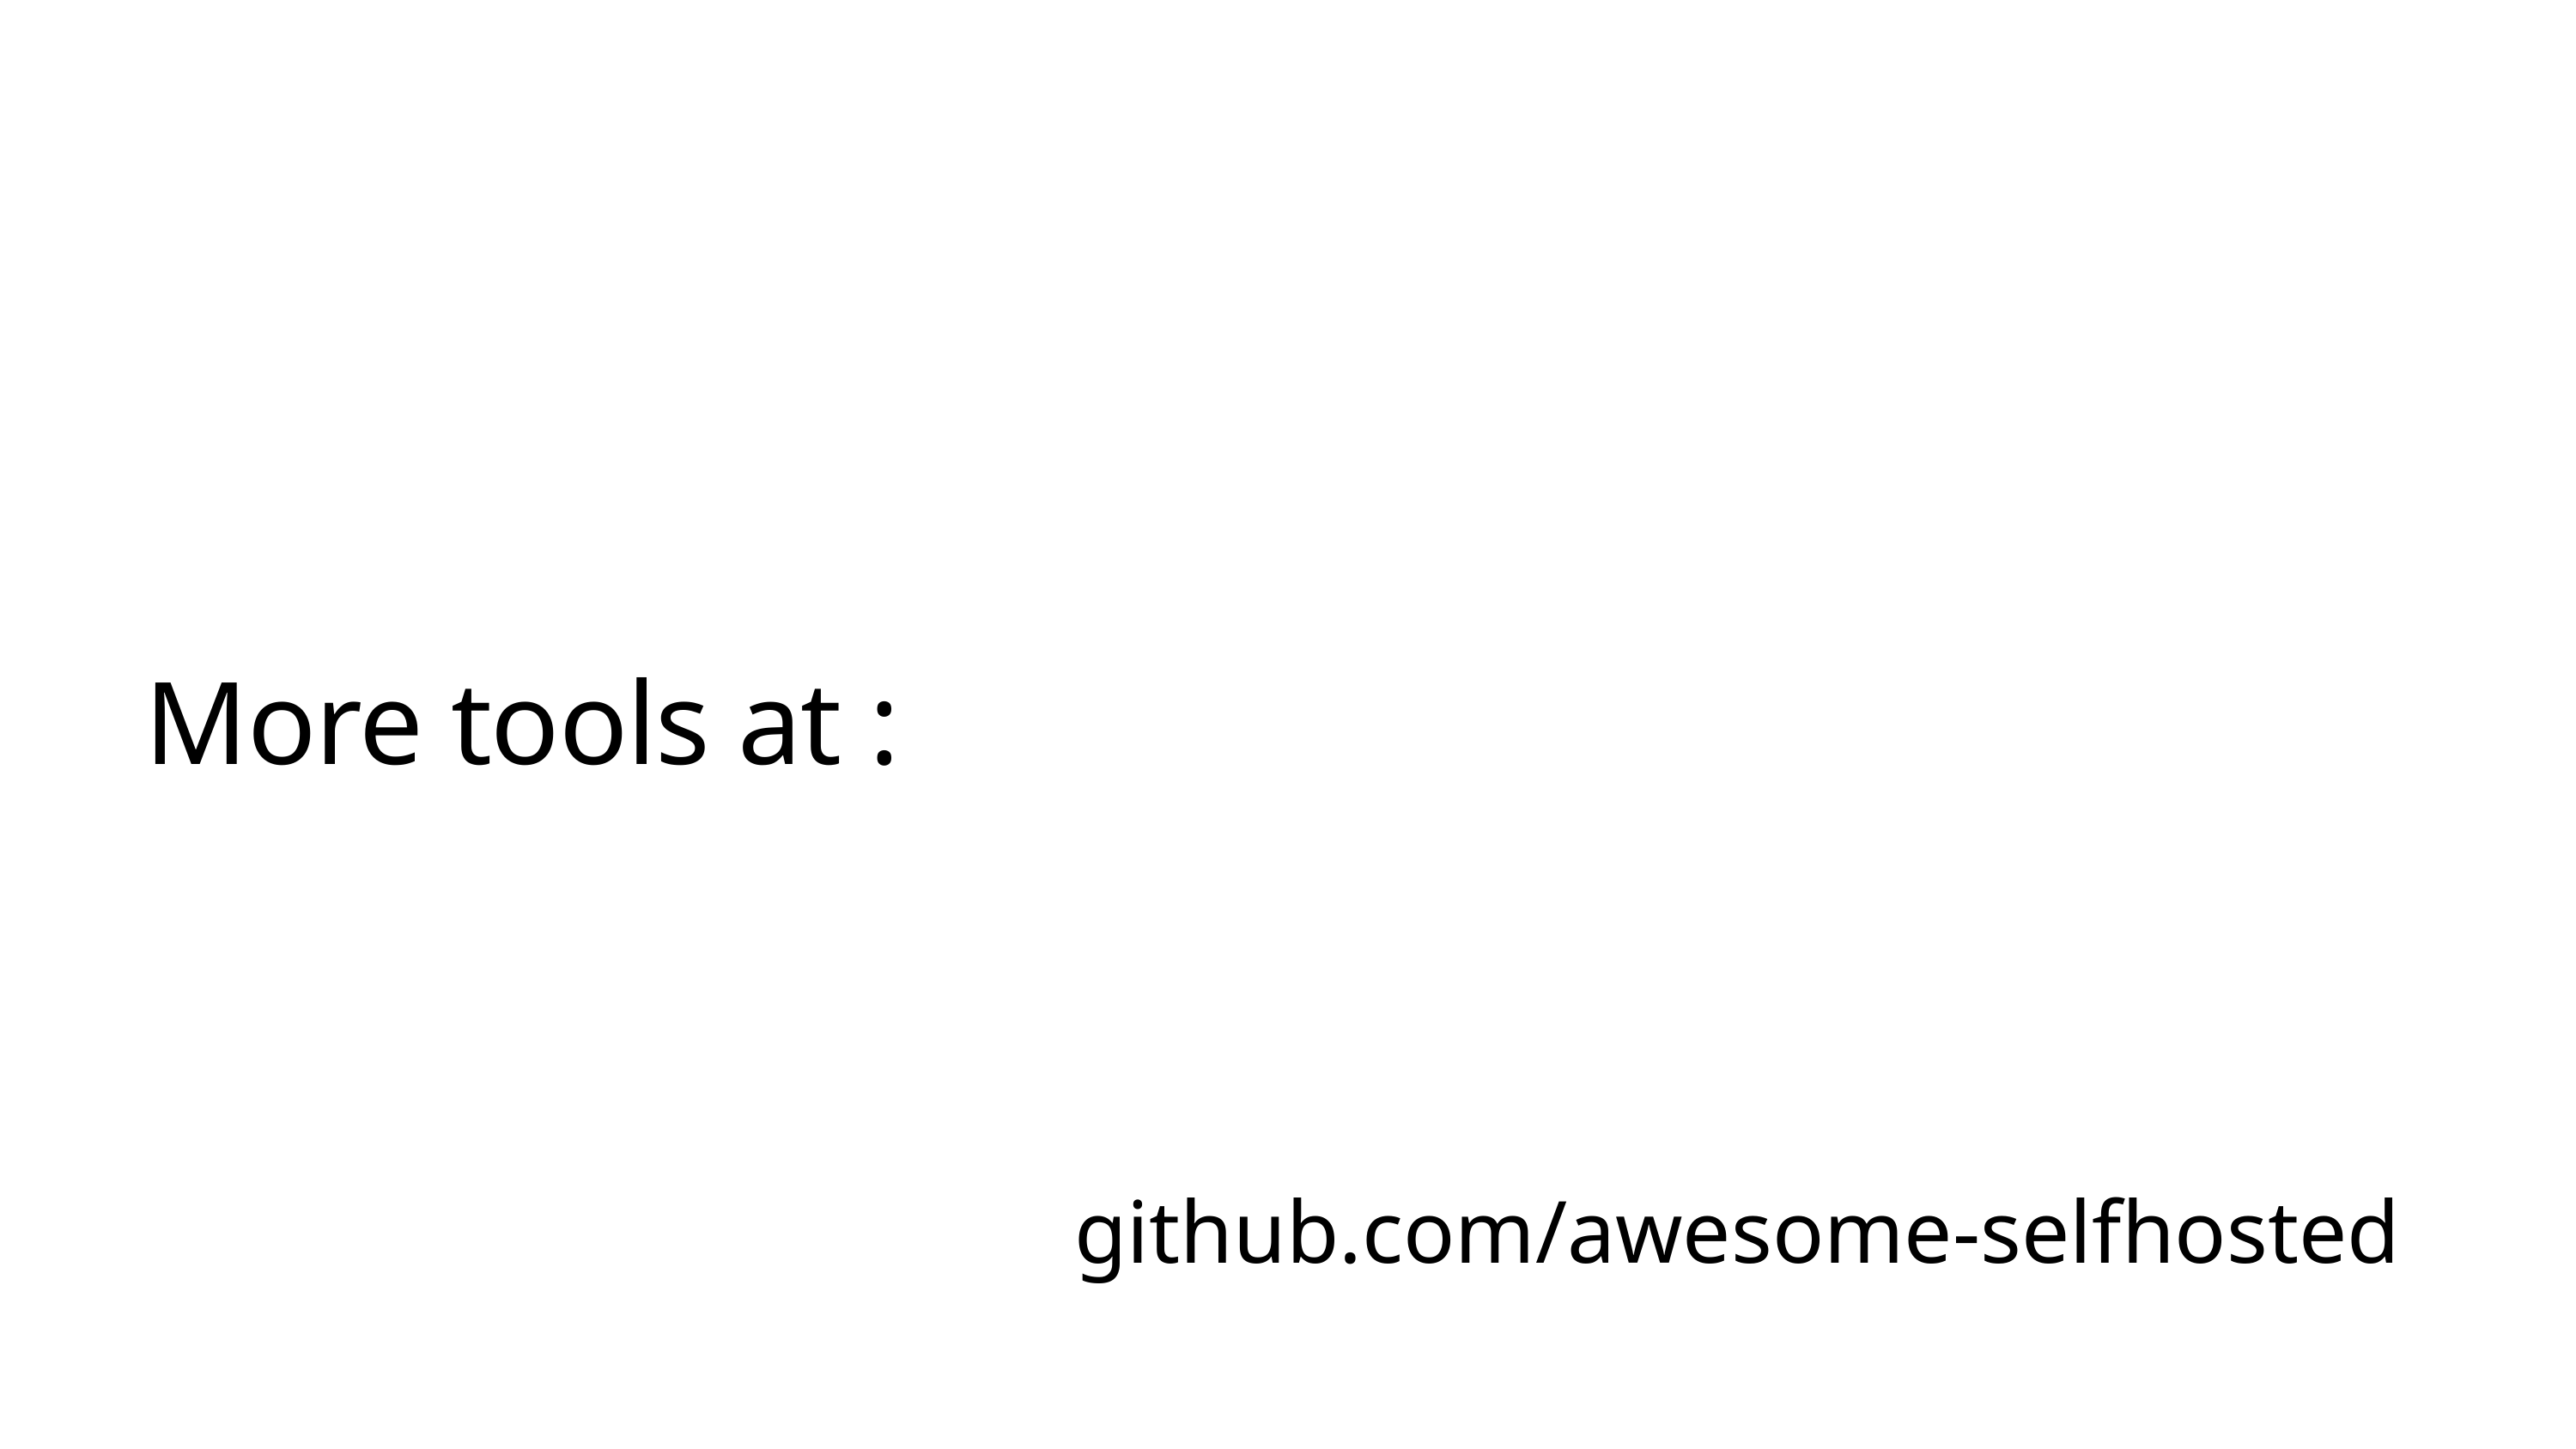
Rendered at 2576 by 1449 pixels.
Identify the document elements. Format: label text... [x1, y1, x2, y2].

text_box github.com/awesome-selfhosted [1044, 1160, 2432, 1281]
text_box More tools at : [144, 673, 972, 788]
